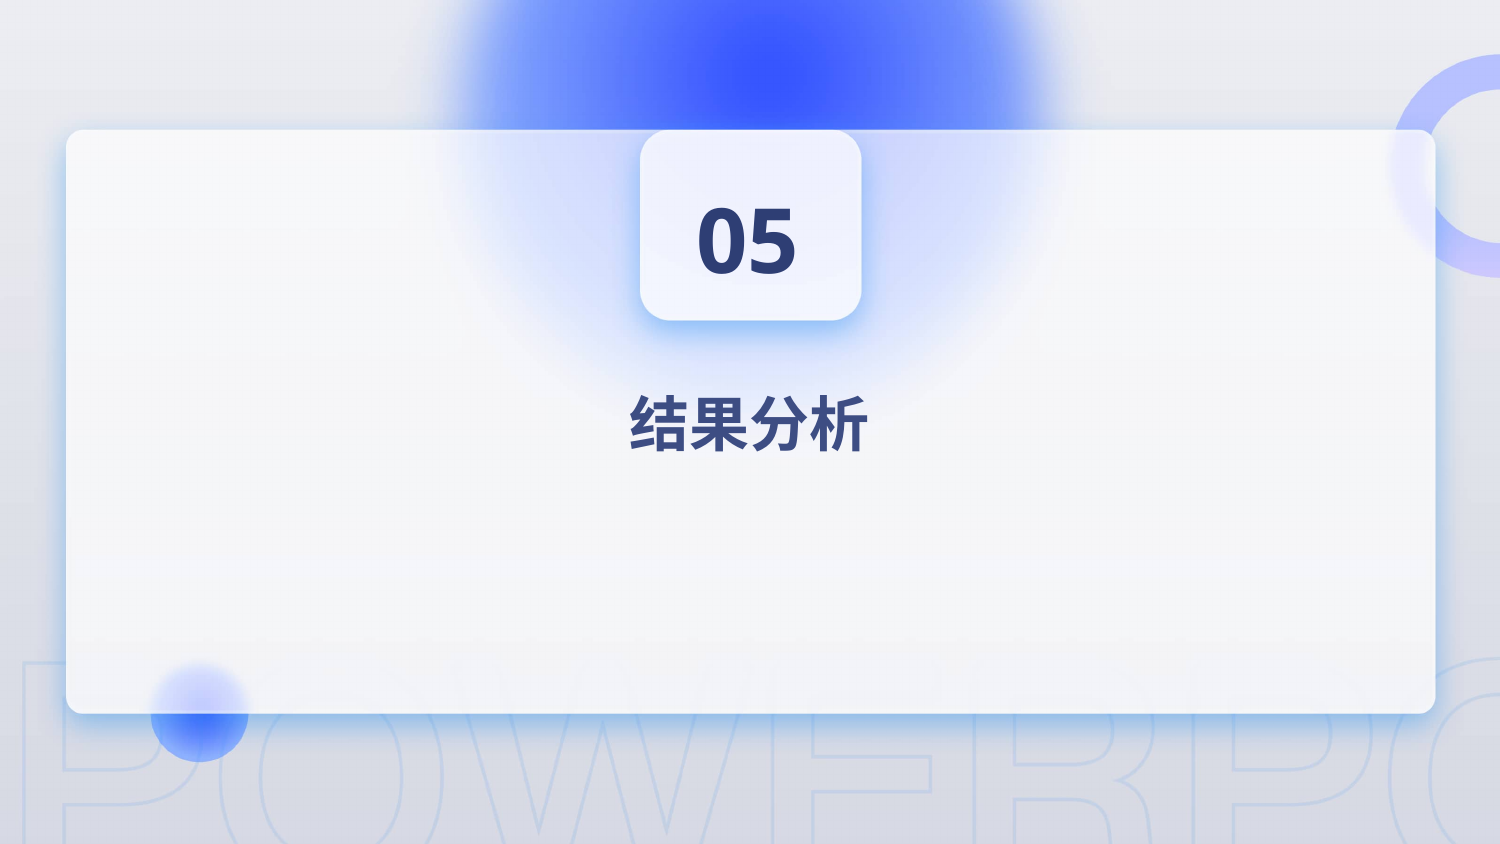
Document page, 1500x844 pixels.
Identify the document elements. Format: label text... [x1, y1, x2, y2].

text_box 结果分析 [64, 361, 1434, 475]
text_box 05 [658, 168, 837, 308]
picture [0, 0, 1500, 844]
